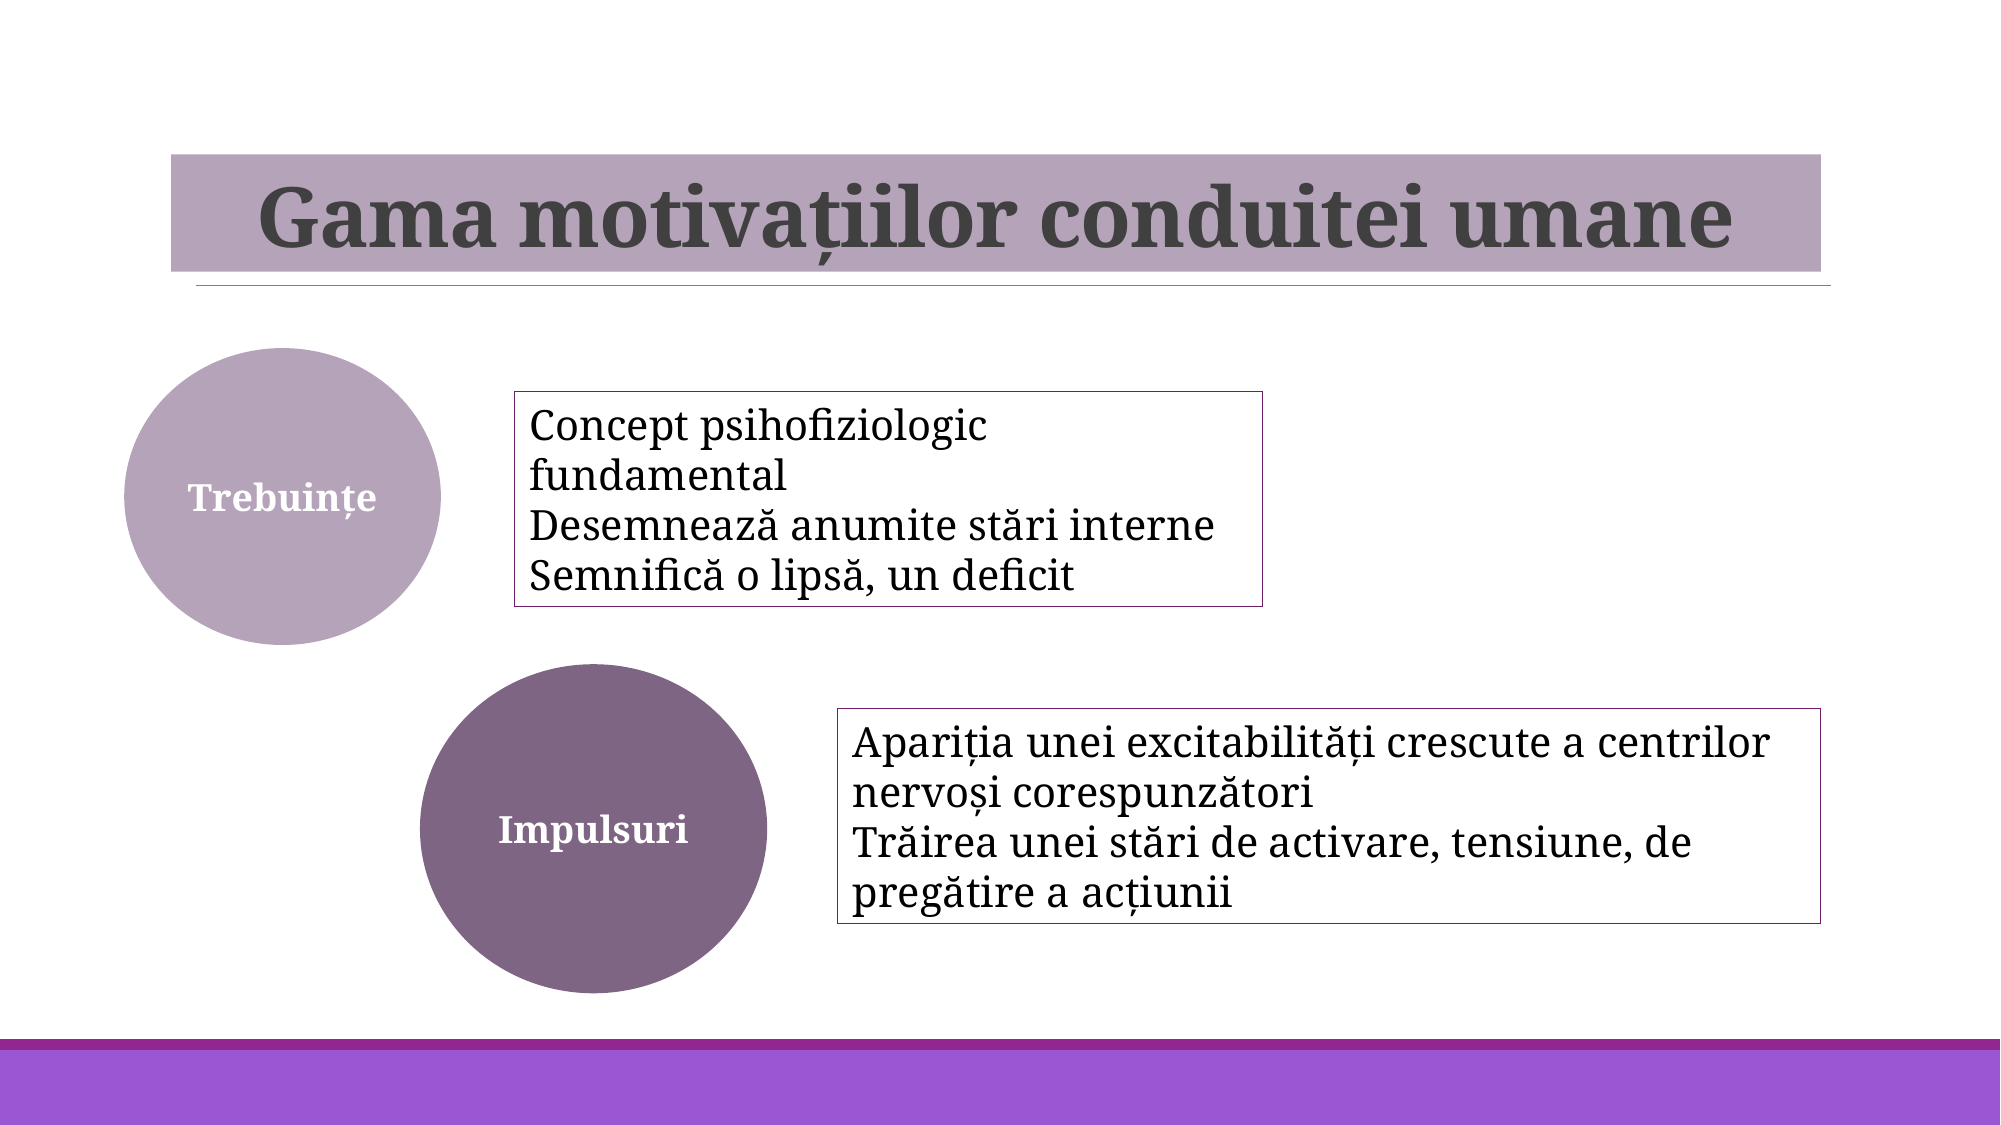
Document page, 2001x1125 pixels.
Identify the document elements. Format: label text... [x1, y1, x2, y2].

title Gama motivațiilor conduitei umane [171, 154, 1821, 272]
text_box Concept psihofiziologic fundamental Desemnează anumite stări interne Semnifică o lipsă, un deficit [514, 391, 1263, 607]
text_box Impulsuri [418, 662, 769, 995]
text_box Trebuințe [122, 346, 443, 647]
text_box Apariția unei excitabilități crescute a centrilor nervoși corespunzători Trăirea unei stări de activare, tensiune, de pregătire a acțiunii [837, 708, 1821, 924]
